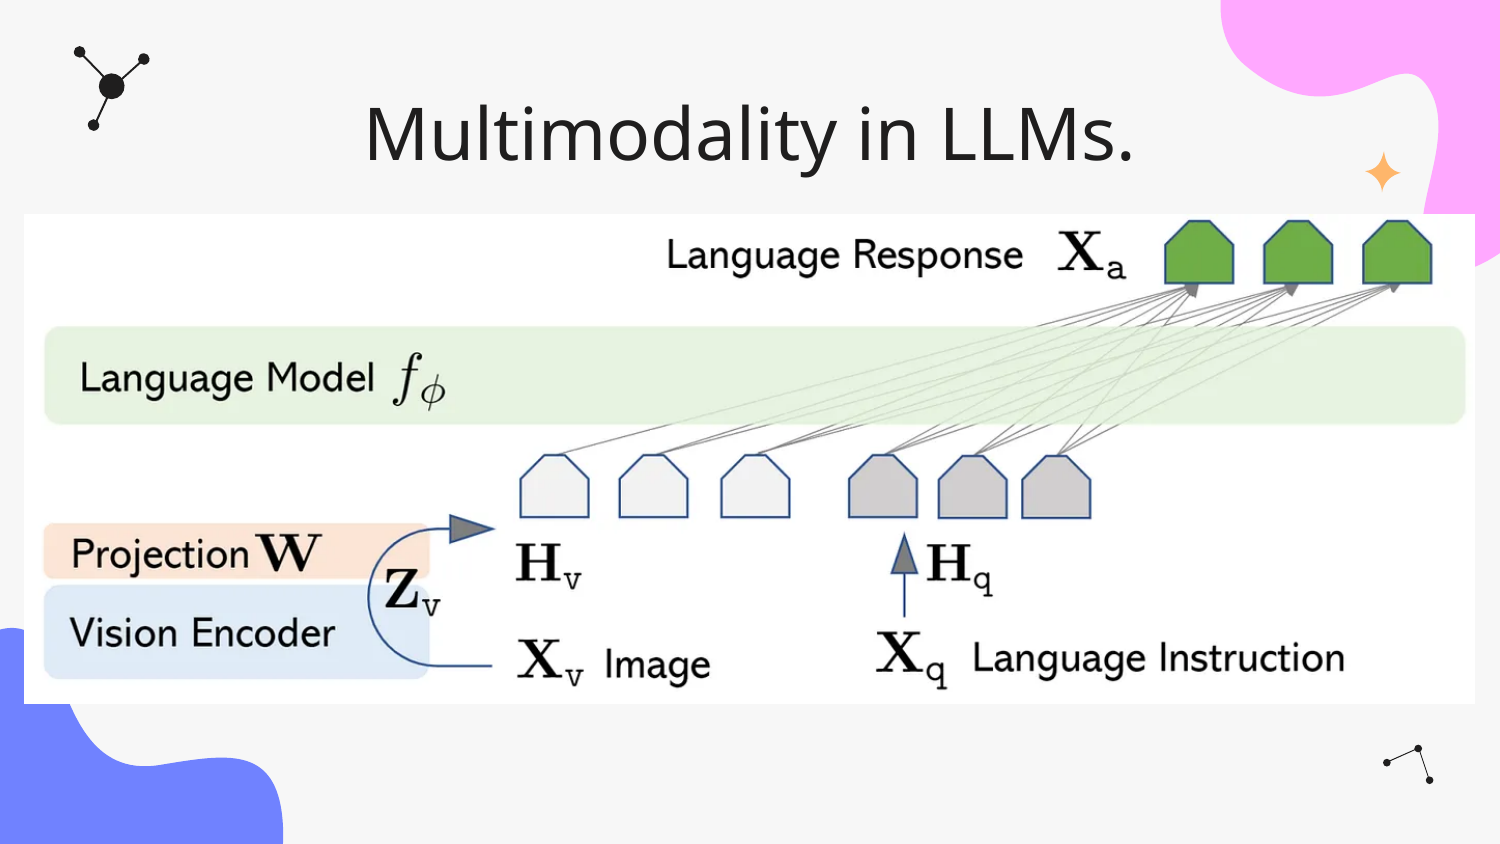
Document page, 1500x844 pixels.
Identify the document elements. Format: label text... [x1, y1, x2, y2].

title Multimodality in LLMs. [118, 72, 1382, 167]
picture [24, 214, 1476, 704]
